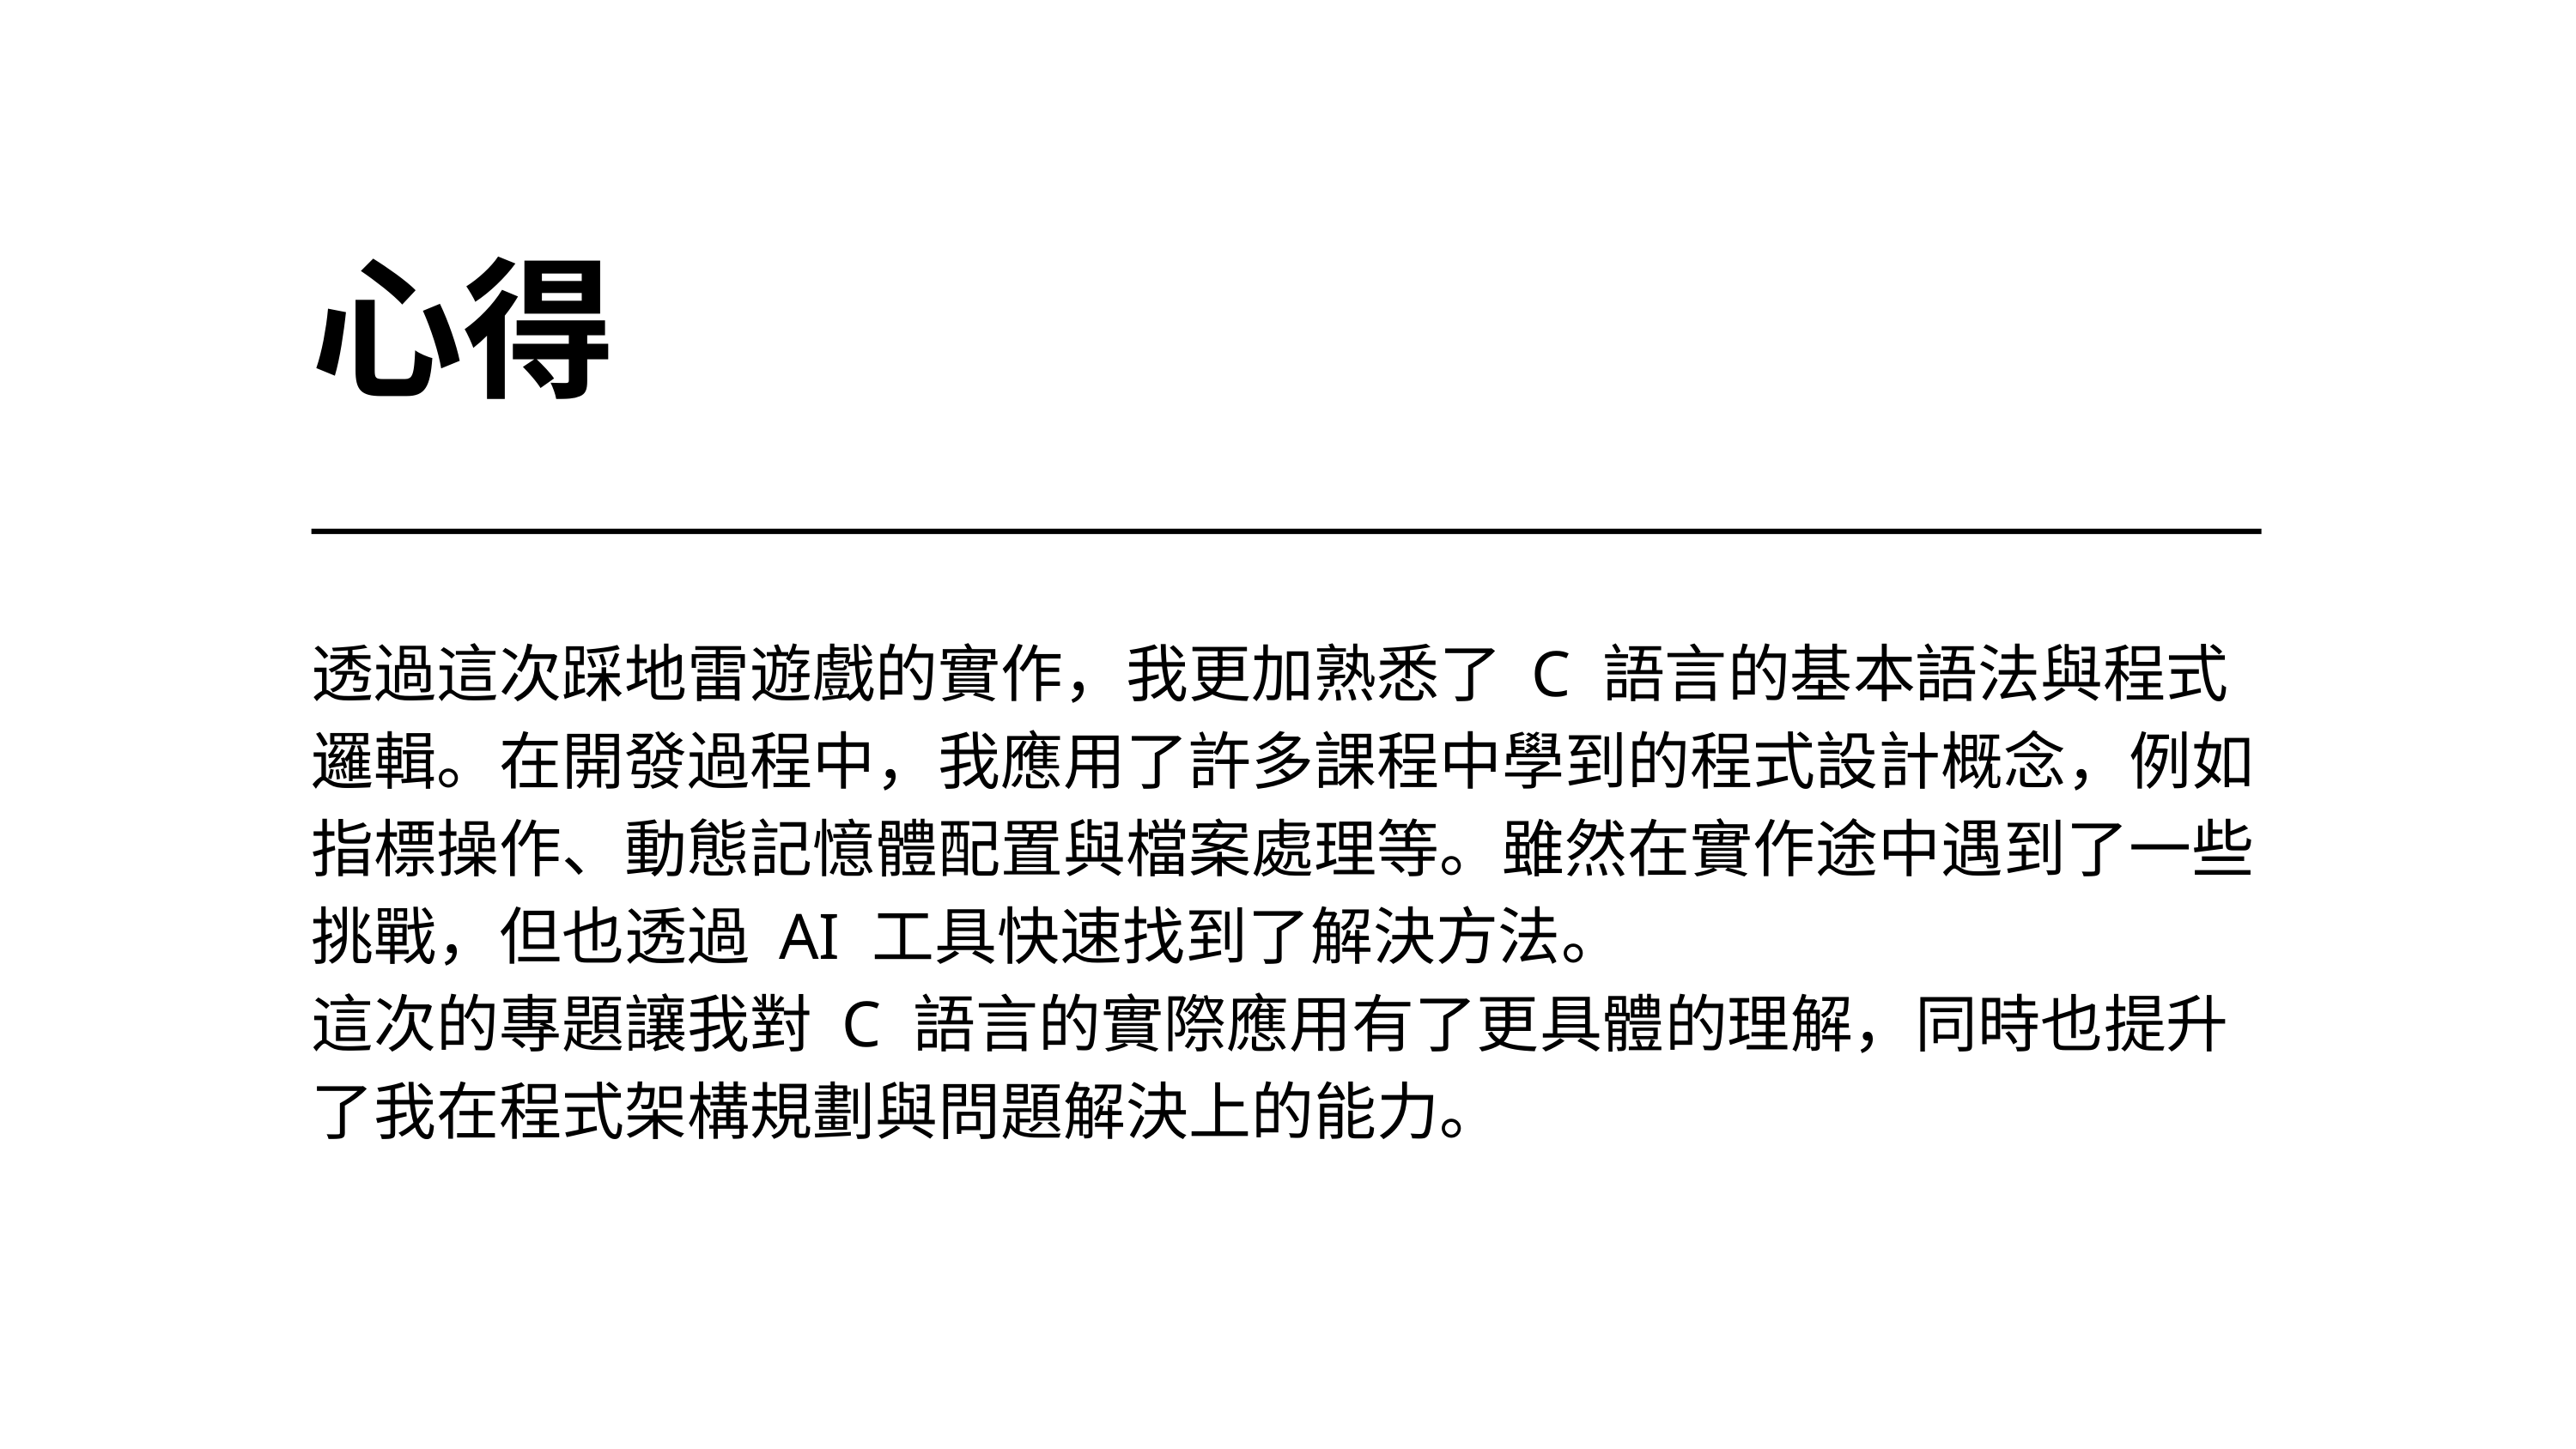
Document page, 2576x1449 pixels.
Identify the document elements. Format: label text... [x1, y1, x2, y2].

text_box 透過這次踩地雷遊戲的實作，我更加熟悉了 C 語言的基本語法與程式邏輯。在開發過程中，我應用了許多課程中學到的程式設計概念，例如指標操作、動態記憶體配置與檔案處理等。雖然在實作途中遇到了一些挑戰，但也透過 AI 工具快速找到了解決方法。 這次的專題讓我對 C 語言的實際應用有了更具體的理解，同時也提升了我在程式架構規劃與問題解決上的能力。 [311, 621, 2265, 1235]
text_box 心得 [311, 256, 1442, 416]
